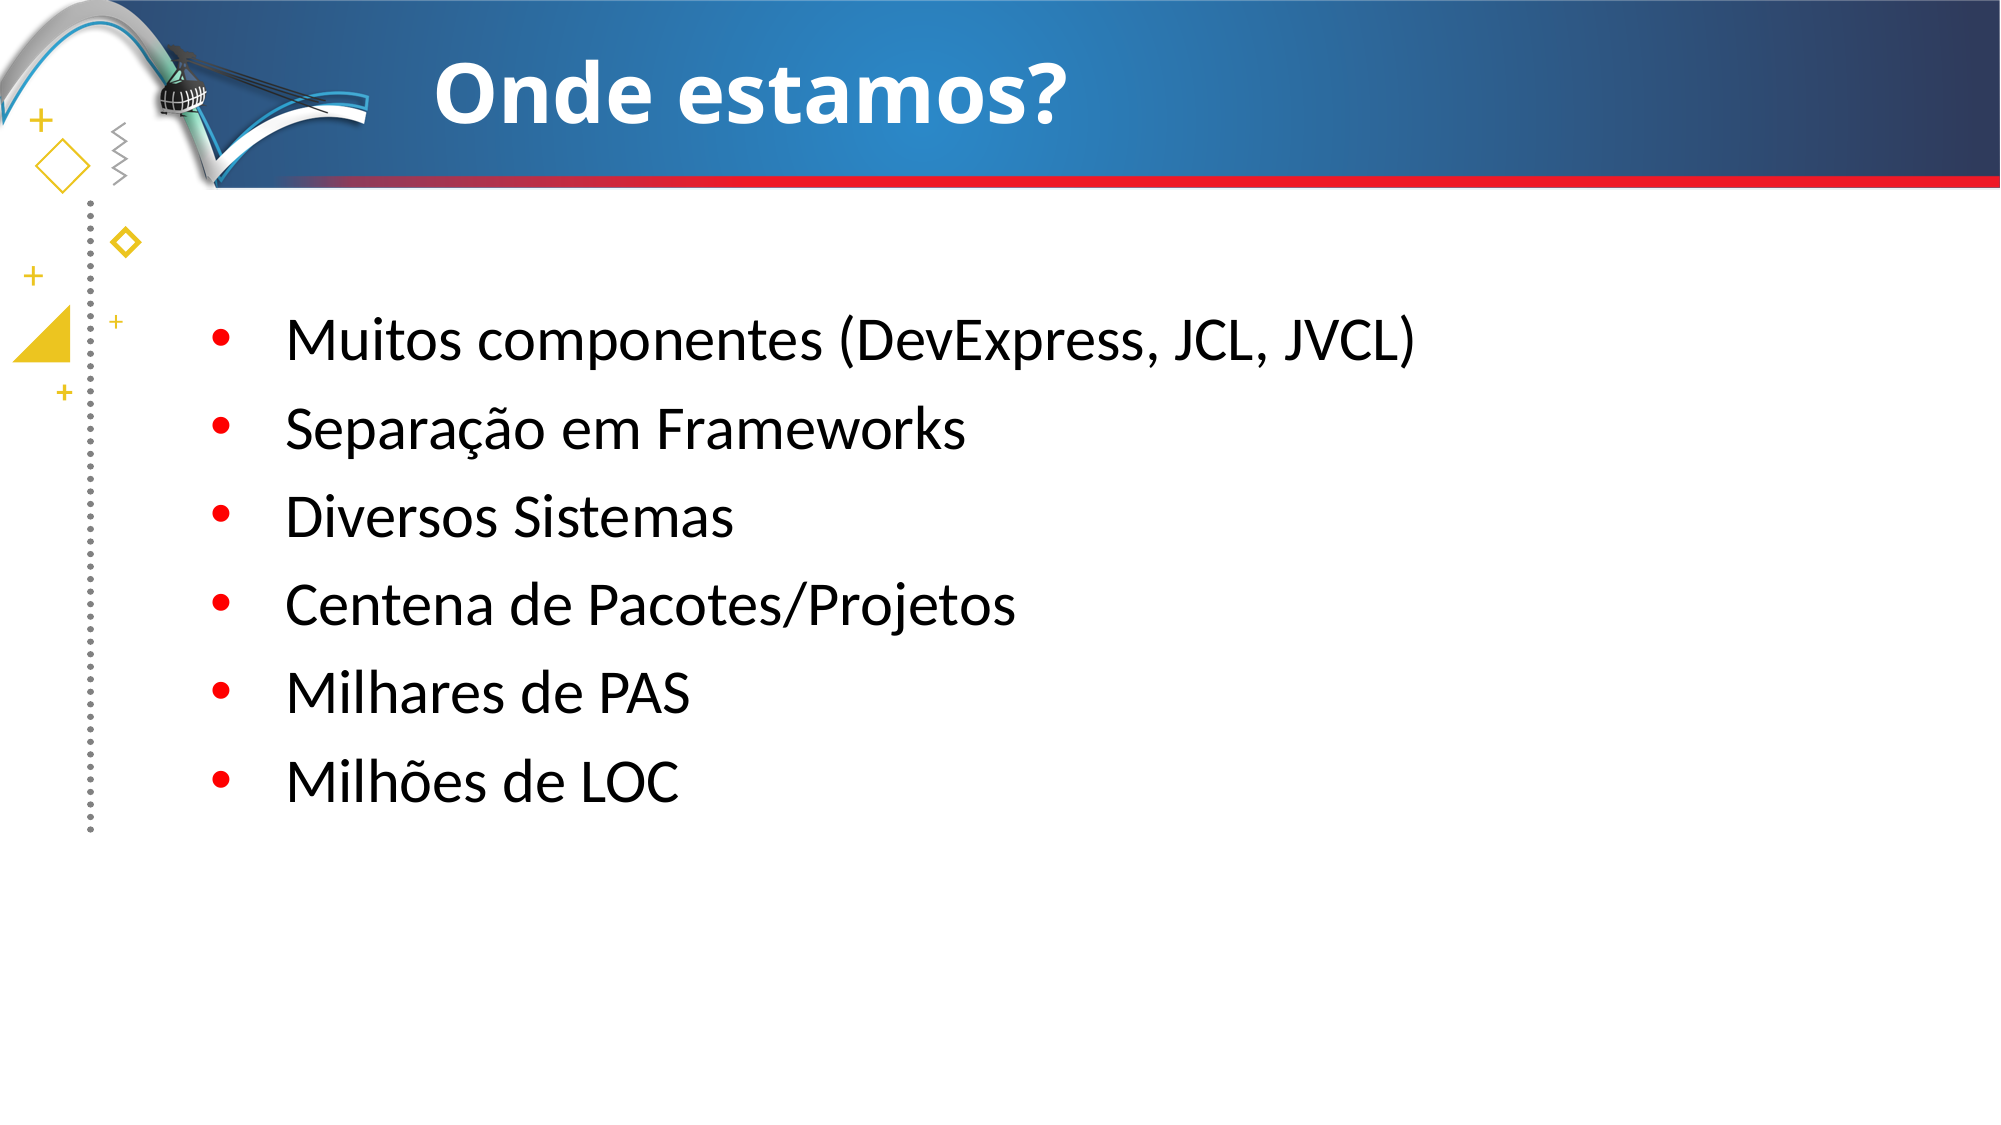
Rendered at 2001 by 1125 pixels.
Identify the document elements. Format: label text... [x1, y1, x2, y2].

title Onde estamos? [417, 35, 1982, 172]
list Muitos componentes (DevExpress, JCL, JVCL) Separação em Frameworks Diversos Sistemas Centena de Pacotes/Projetos Milhares de PAS Milhões de LOC [195, 299, 1863, 1014]
picture [39, 142, 86, 190]
picture [0, 0, 2000, 190]
